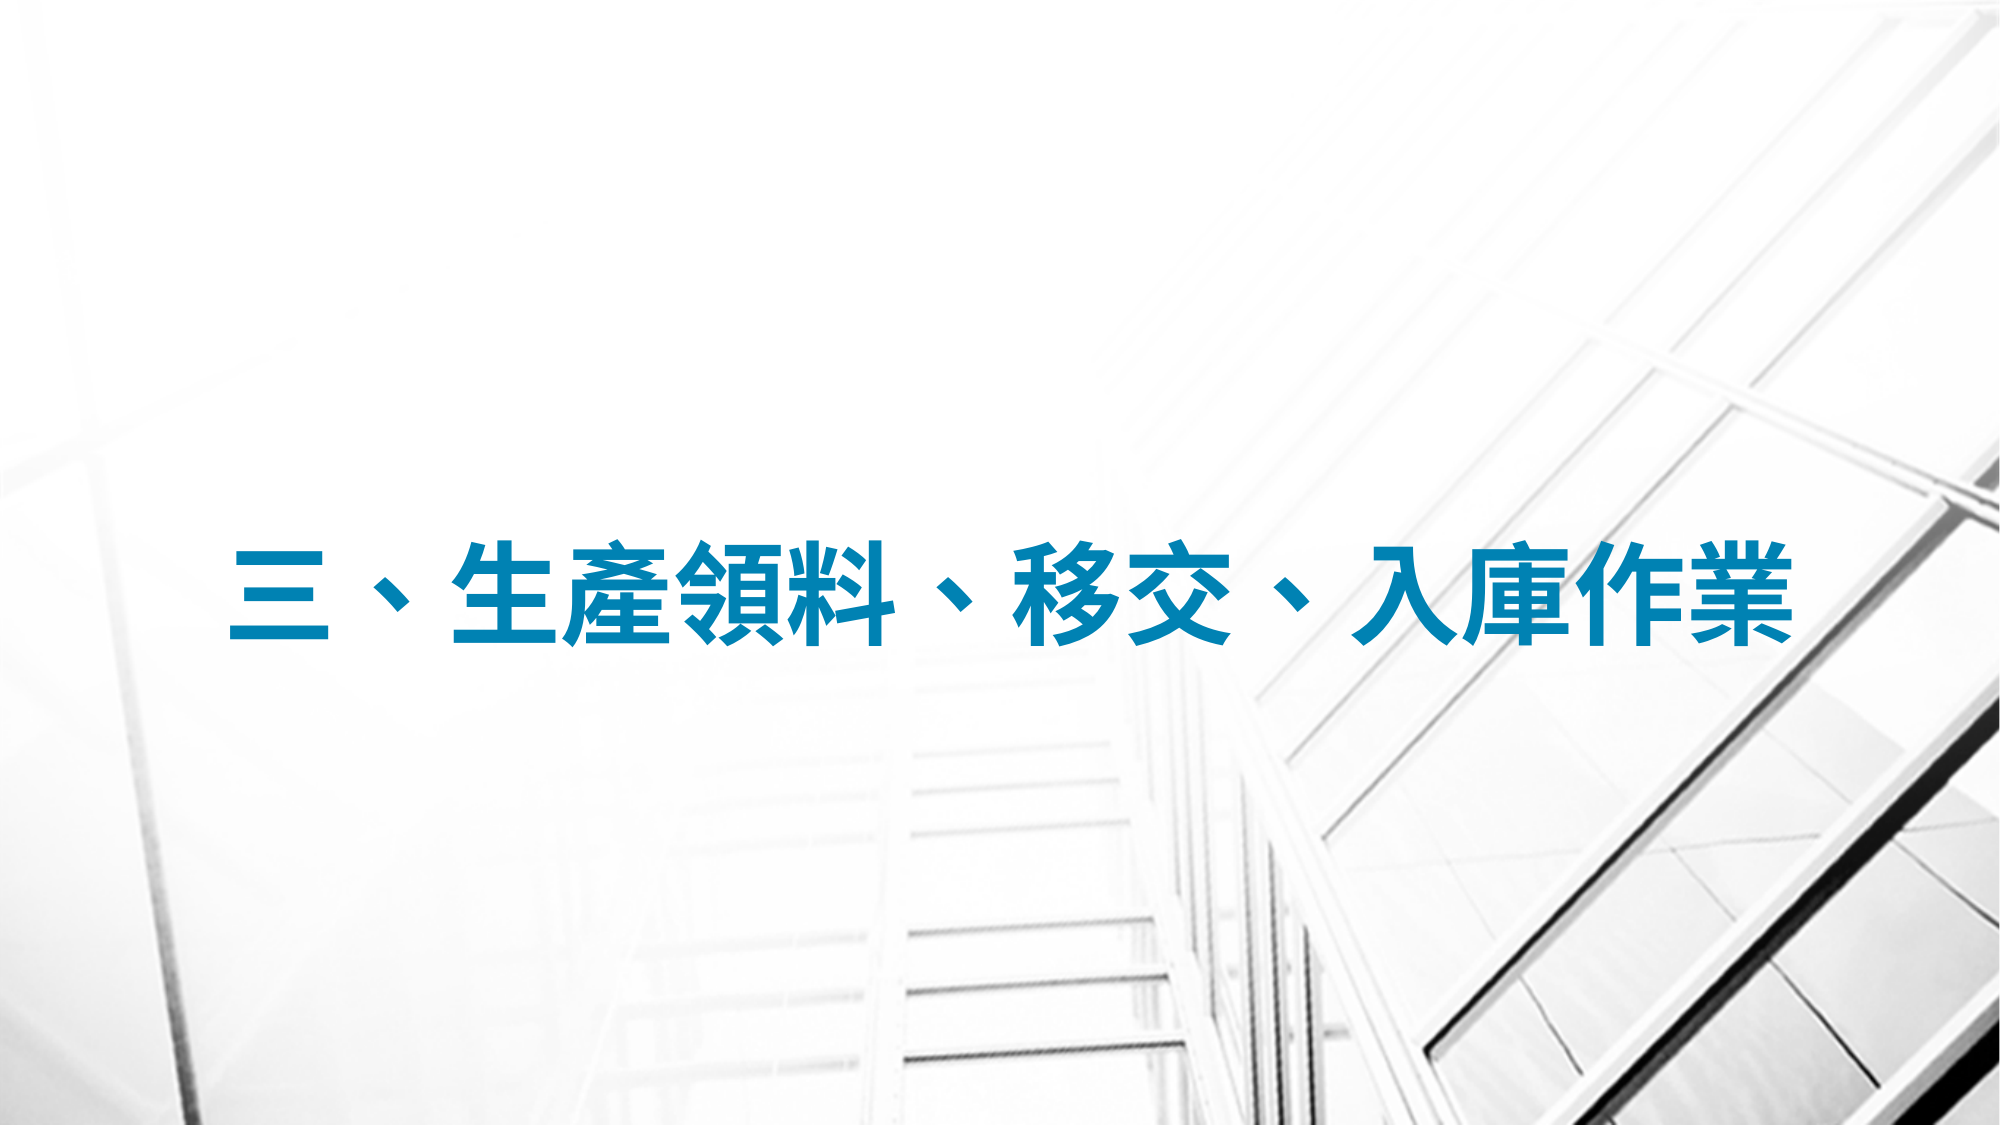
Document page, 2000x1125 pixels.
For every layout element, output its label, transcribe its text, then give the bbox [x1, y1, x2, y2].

picture [0, 0, 2000, 1125]
title 三、生產領料、移交、入庫作業 [208, 290, 1825, 666]
